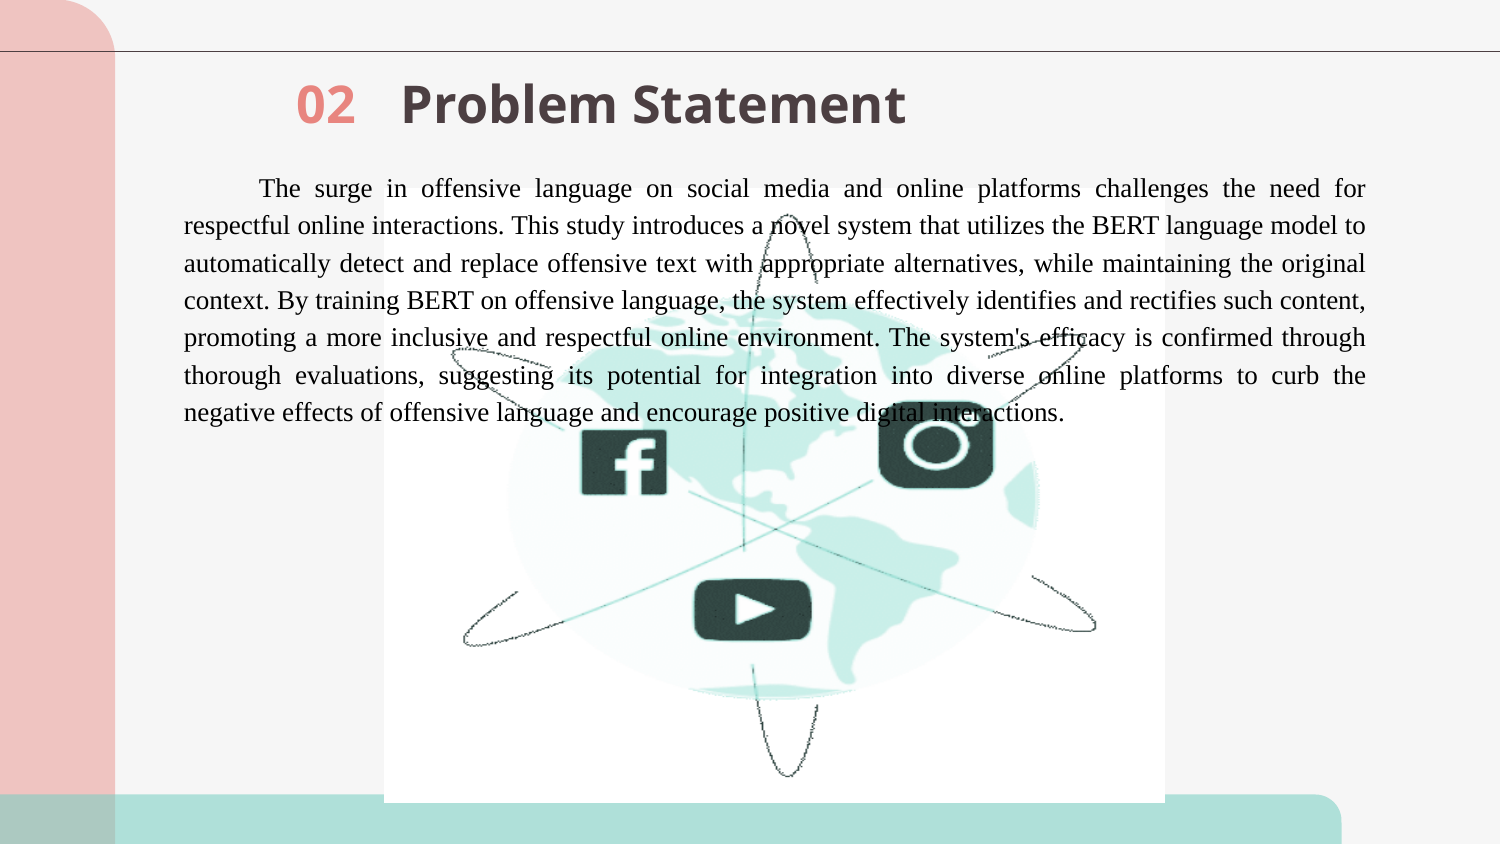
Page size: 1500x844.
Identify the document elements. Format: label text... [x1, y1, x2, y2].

picture [384, 188, 1166, 803]
title 02 [281, 56, 415, 131]
title Problem Statement [385, 56, 1098, 150]
text_box The surge in offensive language on social media and online platforms challenges the need for respectful online interactions. This study introduces a novel system that utilizes the BERT language model to automatically detect and replace offensive text with appropriate alternatives, while maintaining the original context. By training BERT on offensive language, the system effectively identifies and rectifies such content, promoting a more inclusive and respectful online environment. The system's efficacy is confirmed through thorough evaluations, suggesting its potential for integration into diverse online platforms to curb the negative effects of offensive language and encourage positive digital interactions. [169, 150, 1381, 495]
